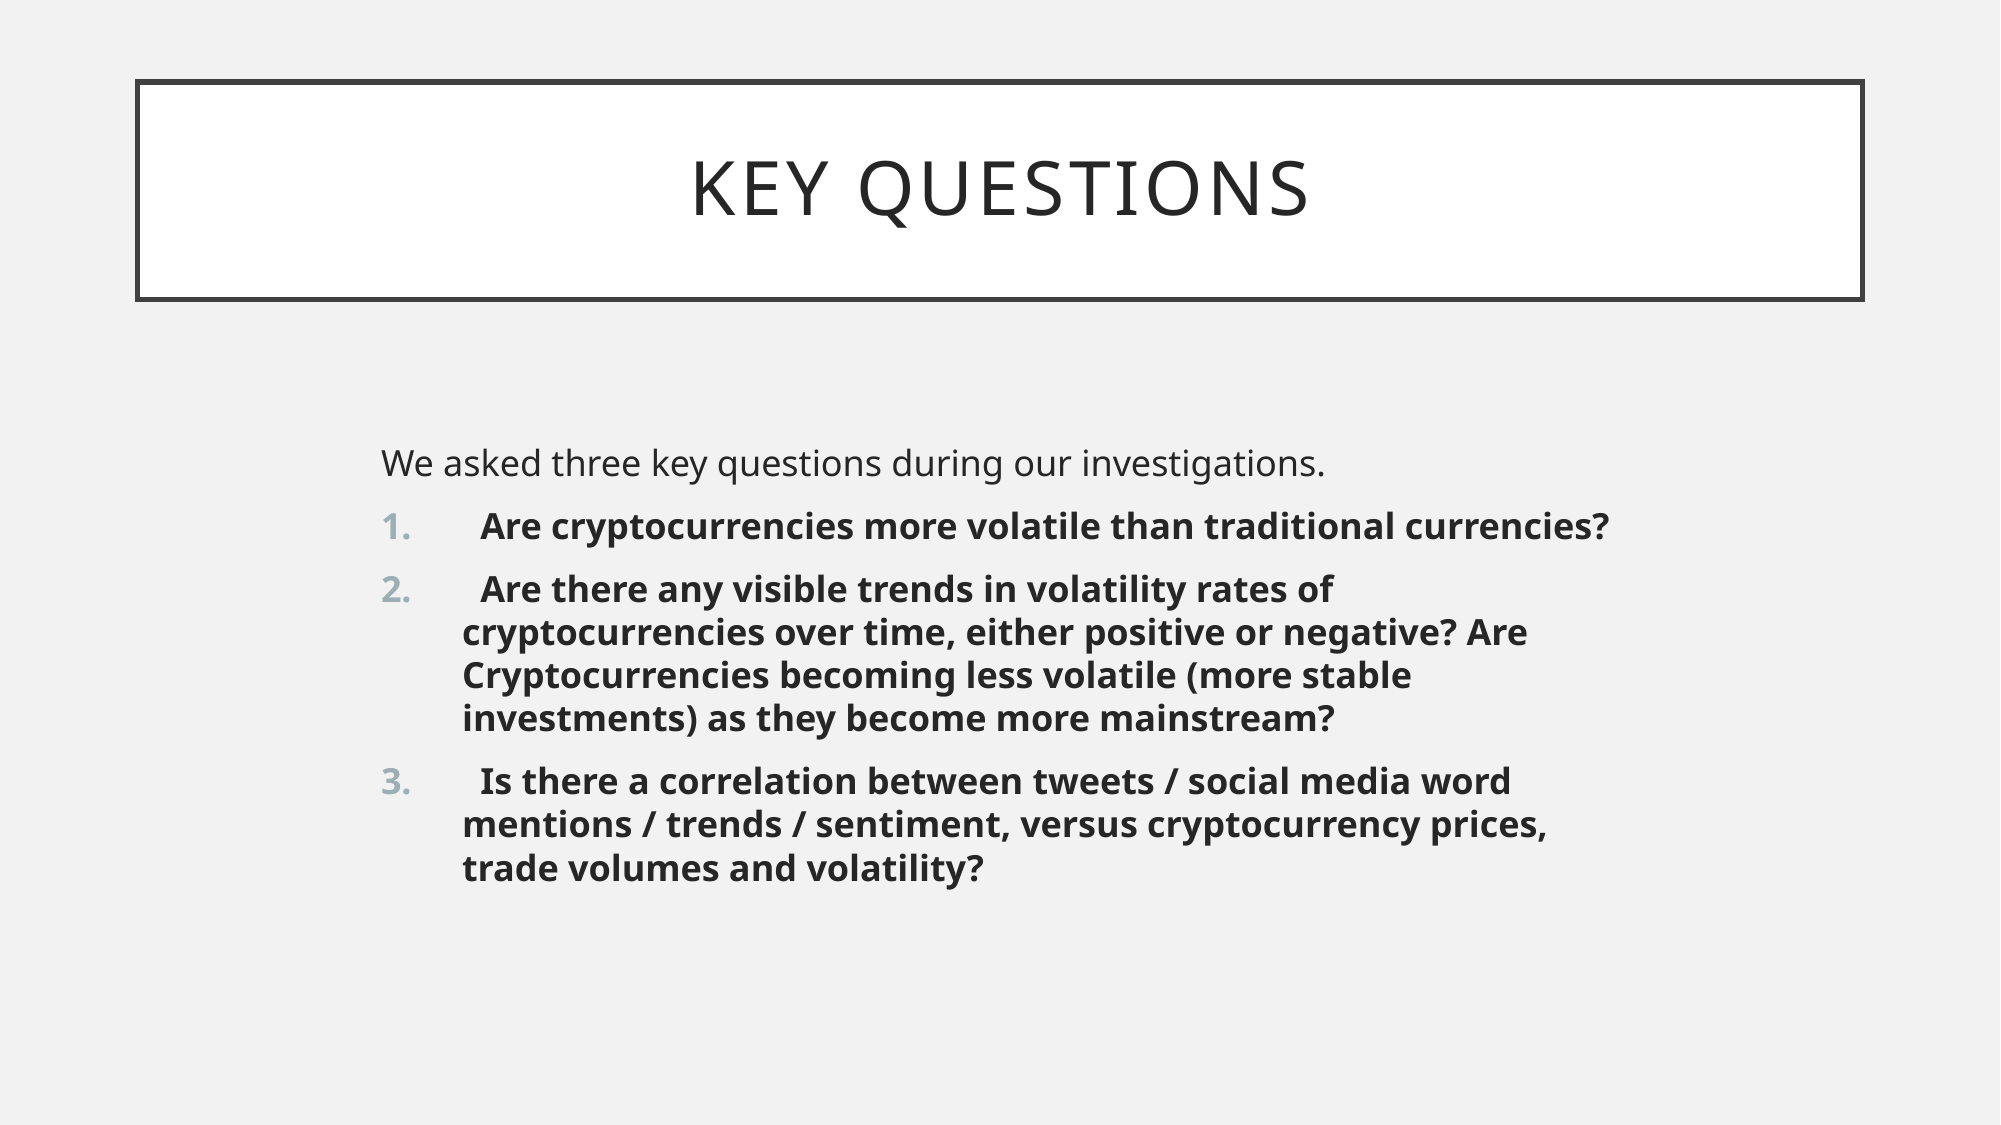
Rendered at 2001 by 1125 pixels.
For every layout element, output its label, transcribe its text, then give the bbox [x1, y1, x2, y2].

title Key Questions [135, 79, 1865, 302]
list We asked three key questions during our investigations. Are cryptocurrencies more volatile than traditional currencies? Are there any visible trends in volatility rates of cryptocurrencies over time, either positive or negative? Are Cryptocurrencies becoming less volatile (more stable investments) as they become more mainstream? Is there a correlation between tweets / social media word mentions / trends / sentiment, versus cryptocurrency prices, trade volumes and volatility? [366, 432, 1634, 942]
